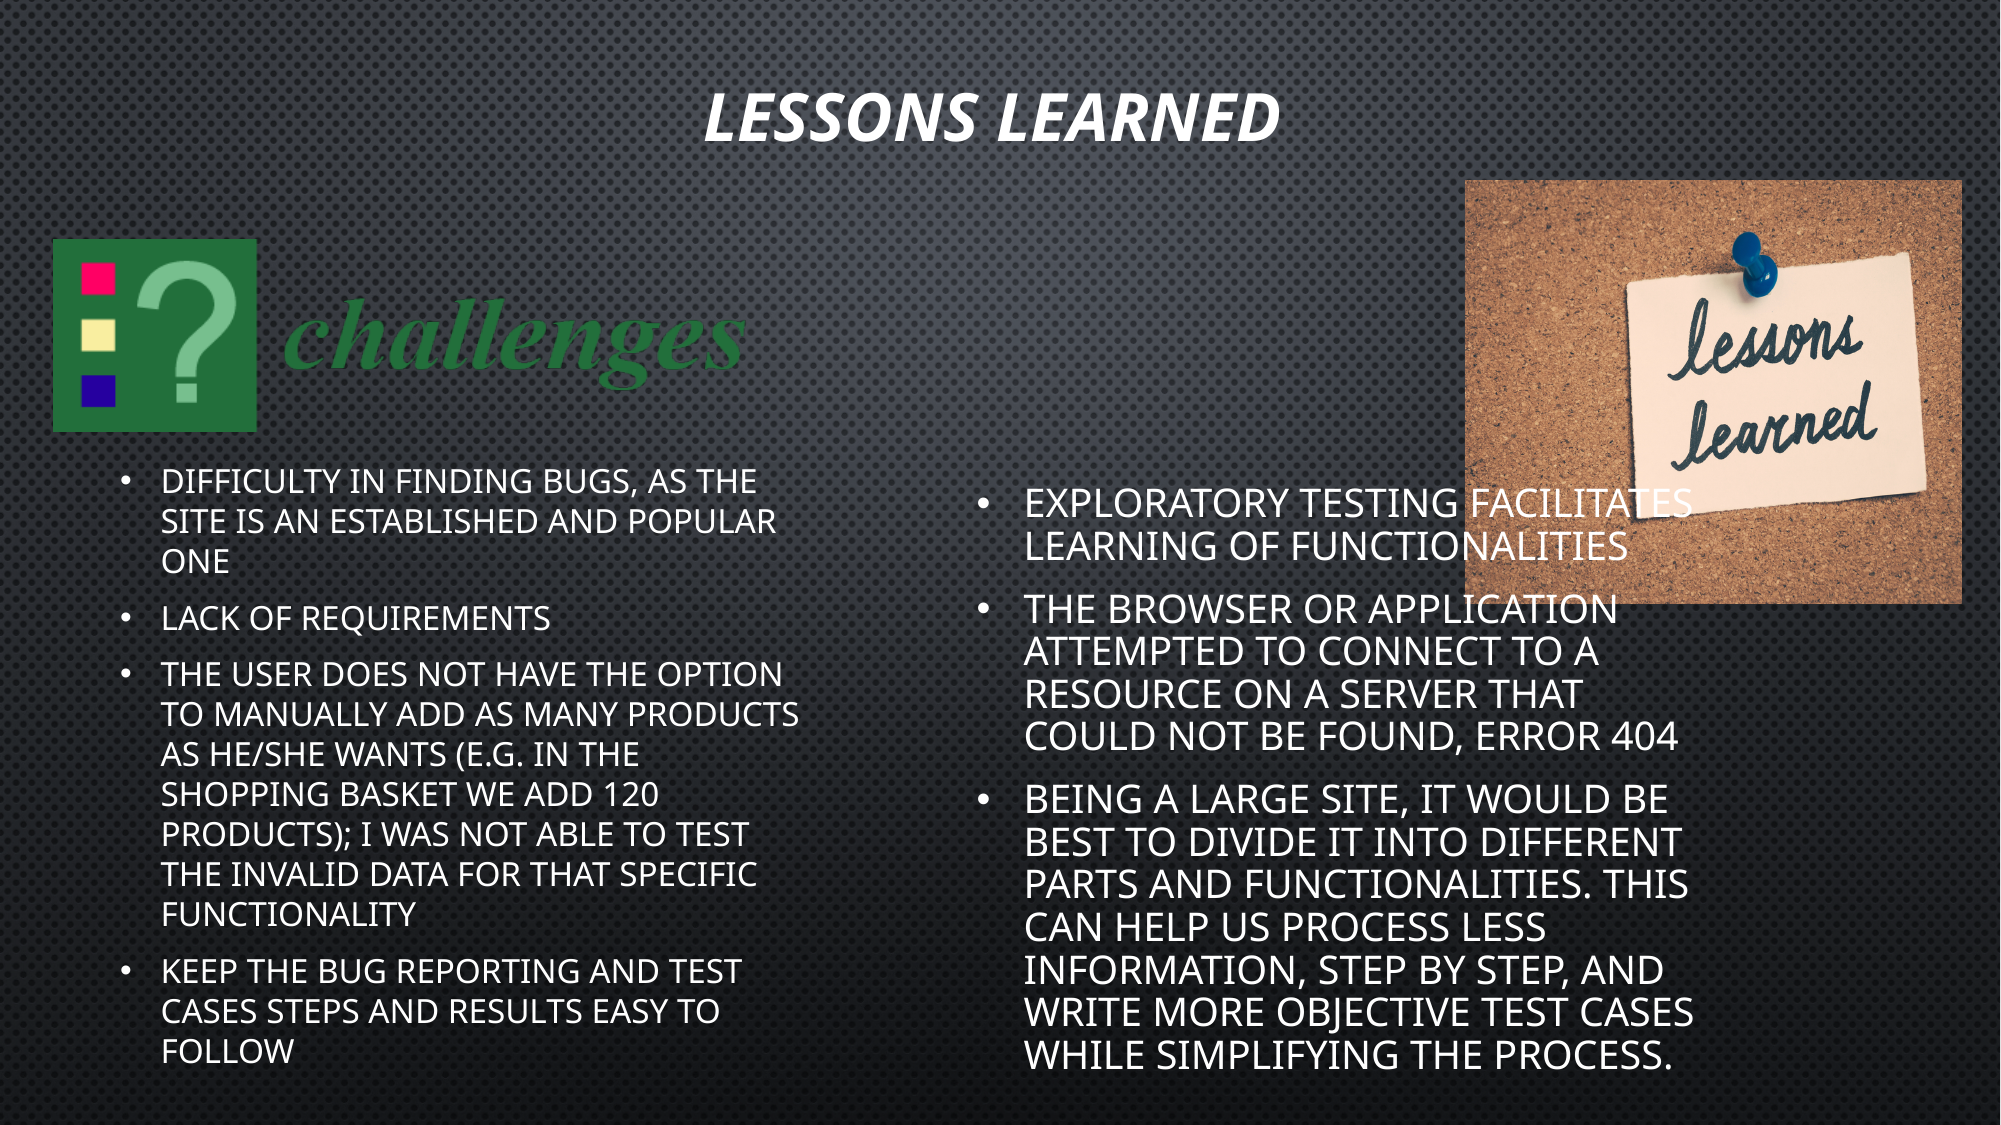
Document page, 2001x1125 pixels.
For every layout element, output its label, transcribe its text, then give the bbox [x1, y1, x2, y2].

list difficulty in finding bugs, as the site is an established and popular one Lack of requirements The user does not have the option to manually add as many products as he/she wants (e.g. in the shopping basket we add 120 products); i was not able to test the invalid data for that specific functionality Keep the bug reporting and test cases steps and results easy to follow [105, 451, 819, 1079]
picture [53, 239, 1000, 432]
title LESSONS LEARNED [688, 0, 1526, 231]
picture [1464, 180, 1962, 604]
text_box Exploratory Testing facilitates learning of functionalities The browser or application attempted to connect to a resource on a server that could not be found, error 404 Being a large site, it would be best to divide it into different parts and functionalities. This can help us process less information, step by step, and write more objective test cases while simplifying the process. [961, 476, 1714, 1125]
